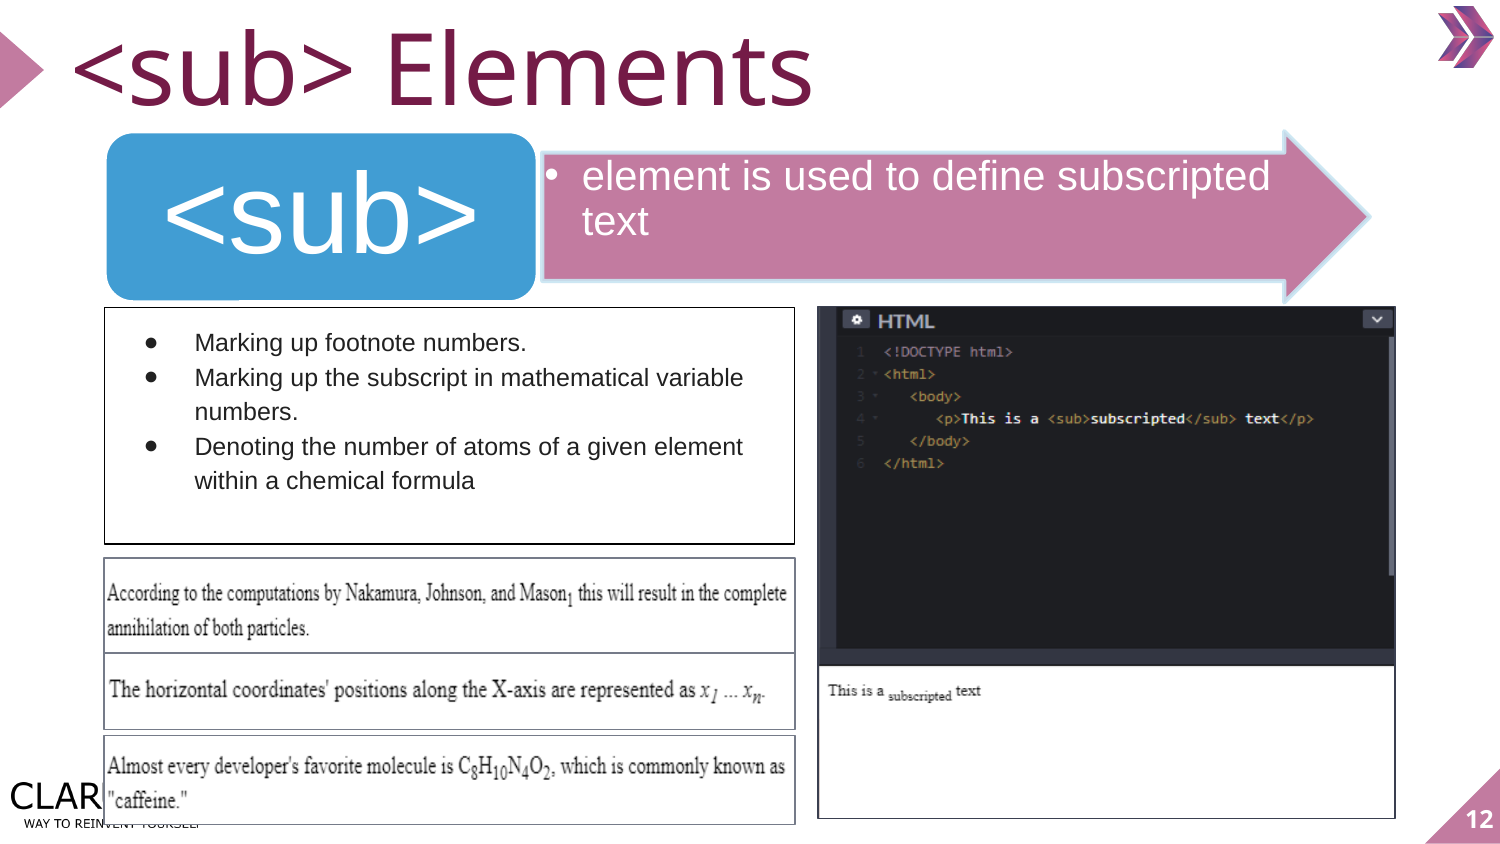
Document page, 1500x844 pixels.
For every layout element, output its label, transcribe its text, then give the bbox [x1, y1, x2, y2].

picture [11, 782, 220, 828]
slide_number ‹#› [1418, 760, 1494, 838]
picture [1438, 6, 1494, 68]
picture [104, 735, 795, 824]
picture [818, 307, 1395, 818]
title <sub> Elements [70, 28, 997, 132]
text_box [104, 130, 1370, 303]
picture [104, 558, 795, 730]
text_box Marking up footnote numbers. Marking up the subscript in mathematical variable numbers. Denoting the number of atoms of a given element within a chemical formula [104, 310, 795, 545]
